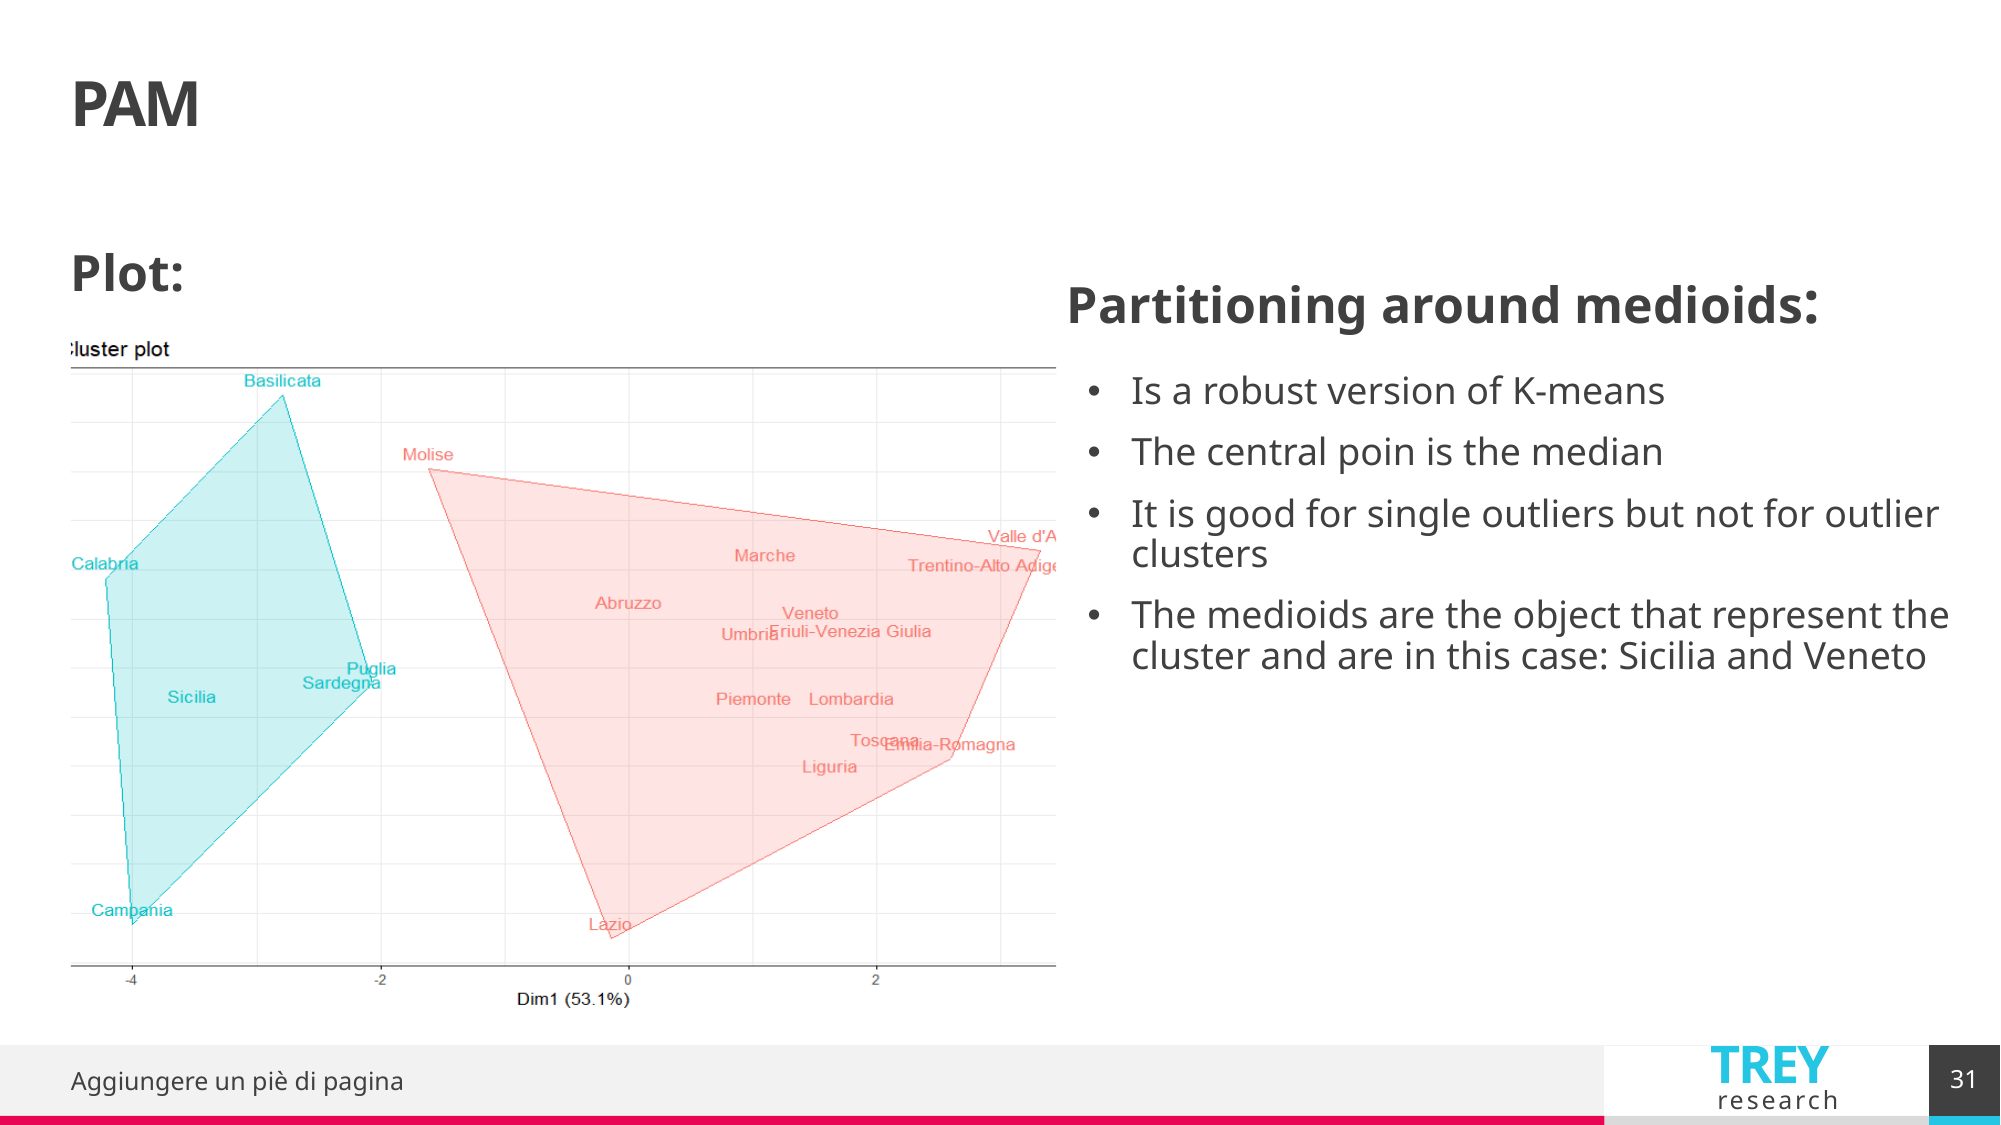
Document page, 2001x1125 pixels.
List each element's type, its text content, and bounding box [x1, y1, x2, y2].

list Partitioning around medioids: [1066, 273, 1965, 332]
slide_number 31 [1929, 1045, 2000, 1116]
title PAM [70, 70, 1932, 142]
list Is a robust version of K-means The central poin is the median It is good for single outliers but not for outlier clusters The medioids are the object that represent the cluster and are in this case: Sicilia and Veneto [1087, 372, 1986, 1057]
picture [70, 331, 1057, 1016]
footer Aggiungere un piè di pagina [70, 1056, 1000, 1105]
list Plot: [70, 248, 969, 308]
